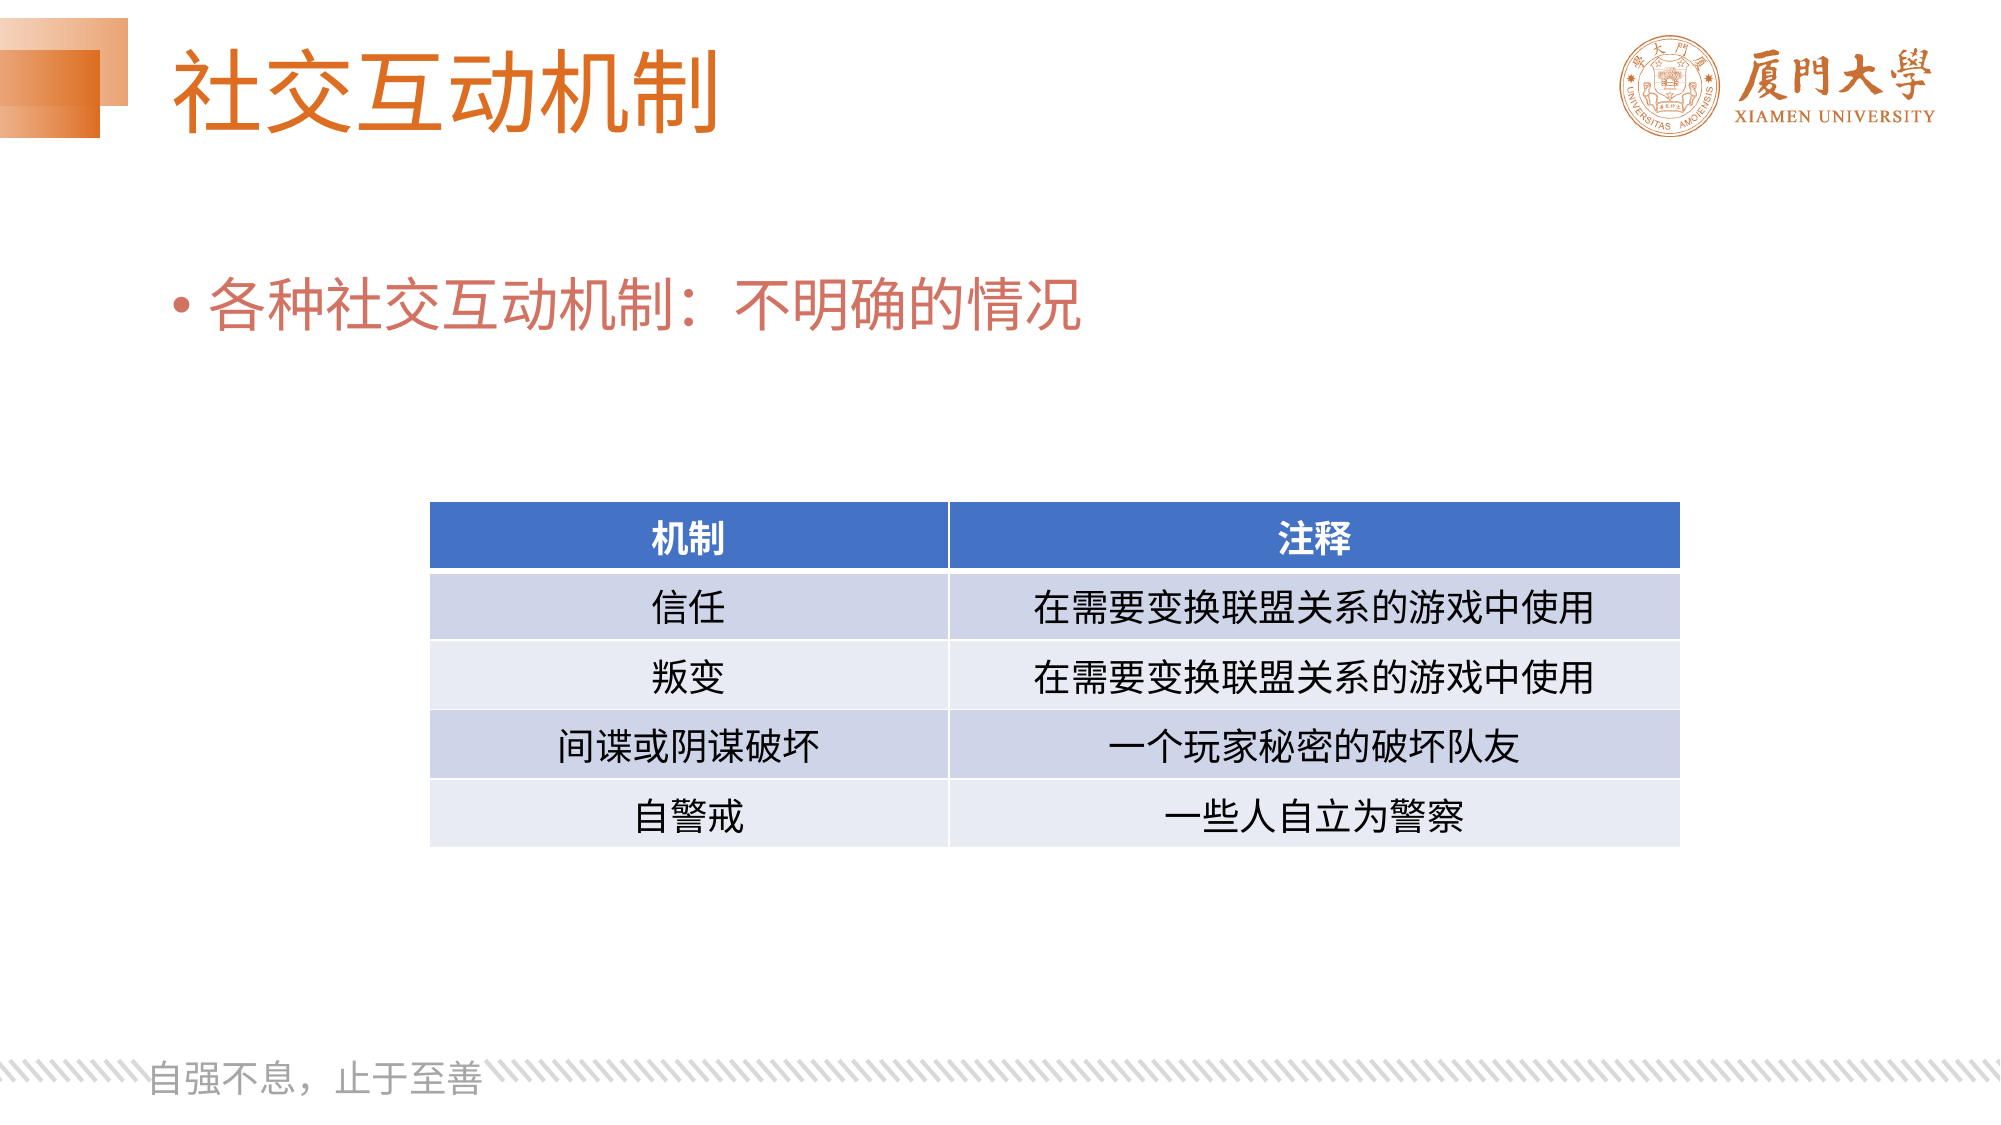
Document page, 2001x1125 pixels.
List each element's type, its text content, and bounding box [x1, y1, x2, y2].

table_cell 间谍或阴谋破坏 [430, 710, 948, 778]
table_cell 在需要变换联盟关系的游戏中使用 [950, 641, 1680, 709]
table_header 注释 [950, 502, 1680, 568]
title 社交互动机制 [156, 16, 1882, 177]
table_cell 自警戒 [430, 780, 948, 847]
list 各种社交互动机制：不明确的情况 [156, 268, 1882, 996]
table_cell 一些人自立为警察 [950, 780, 1680, 847]
table_cell 信任 [430, 574, 948, 639]
table_header 机制 [430, 502, 948, 568]
table_cell 一个玩家秘密的破坏队友 [950, 710, 1680, 778]
table_cell 叛变 [430, 641, 948, 709]
table_cell 在需要变换联盟关系的游戏中使用 [950, 574, 1680, 639]
